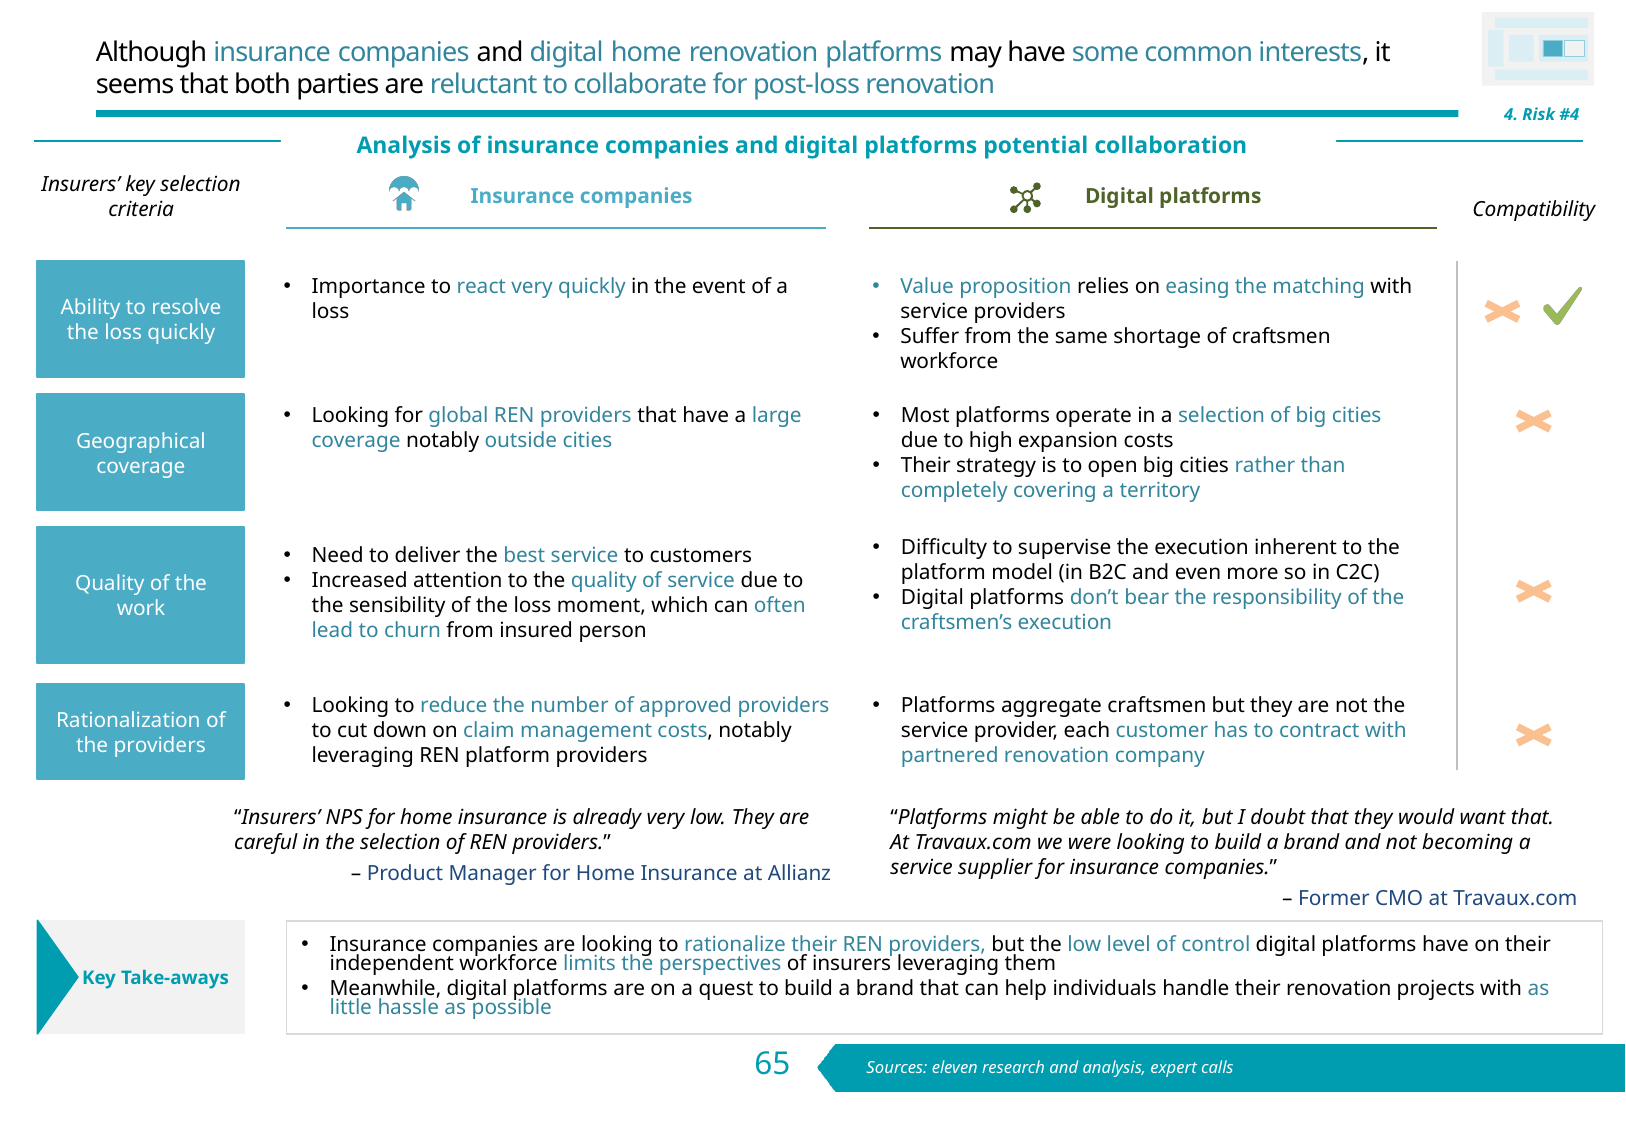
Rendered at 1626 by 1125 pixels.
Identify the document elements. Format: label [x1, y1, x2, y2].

title [95, 19, 1419, 114]
text_box [268, 684, 848, 774]
text_box [857, 684, 1437, 774]
text_box [1458, 96, 1625, 124]
text_box [1480, 10, 1596, 88]
text_box [268, 265, 837, 331]
text_box [857, 526, 1437, 667]
text_box [1513, 577, 1554, 605]
text_box [1482, 297, 1523, 325]
text_box [286, 921, 1603, 1035]
text_box [851, 1049, 1493, 1085]
text_box [1009, 174, 1337, 215]
text_box [1513, 407, 1554, 435]
picture [810, 1044, 1625, 1115]
text_box [1513, 721, 1554, 749]
text_box [868, 188, 1625, 229]
text_box [35, 524, 247, 665]
text_box [857, 265, 1440, 381]
text_box [268, 534, 837, 650]
text_box [268, 394, 837, 459]
text_box [857, 394, 1437, 509]
picture [1543, 287, 1583, 326]
text_box [35, 259, 247, 379]
text_box [35, 392, 247, 512]
text_box [35, 682, 247, 781]
text_box [25, 162, 257, 228]
text_box [418, 174, 745, 215]
text_box [868, 796, 1584, 913]
picture [389, 176, 419, 219]
text_box [37, 920, 245, 1034]
text_box [34, 123, 1584, 159]
text_box [212, 796, 837, 891]
